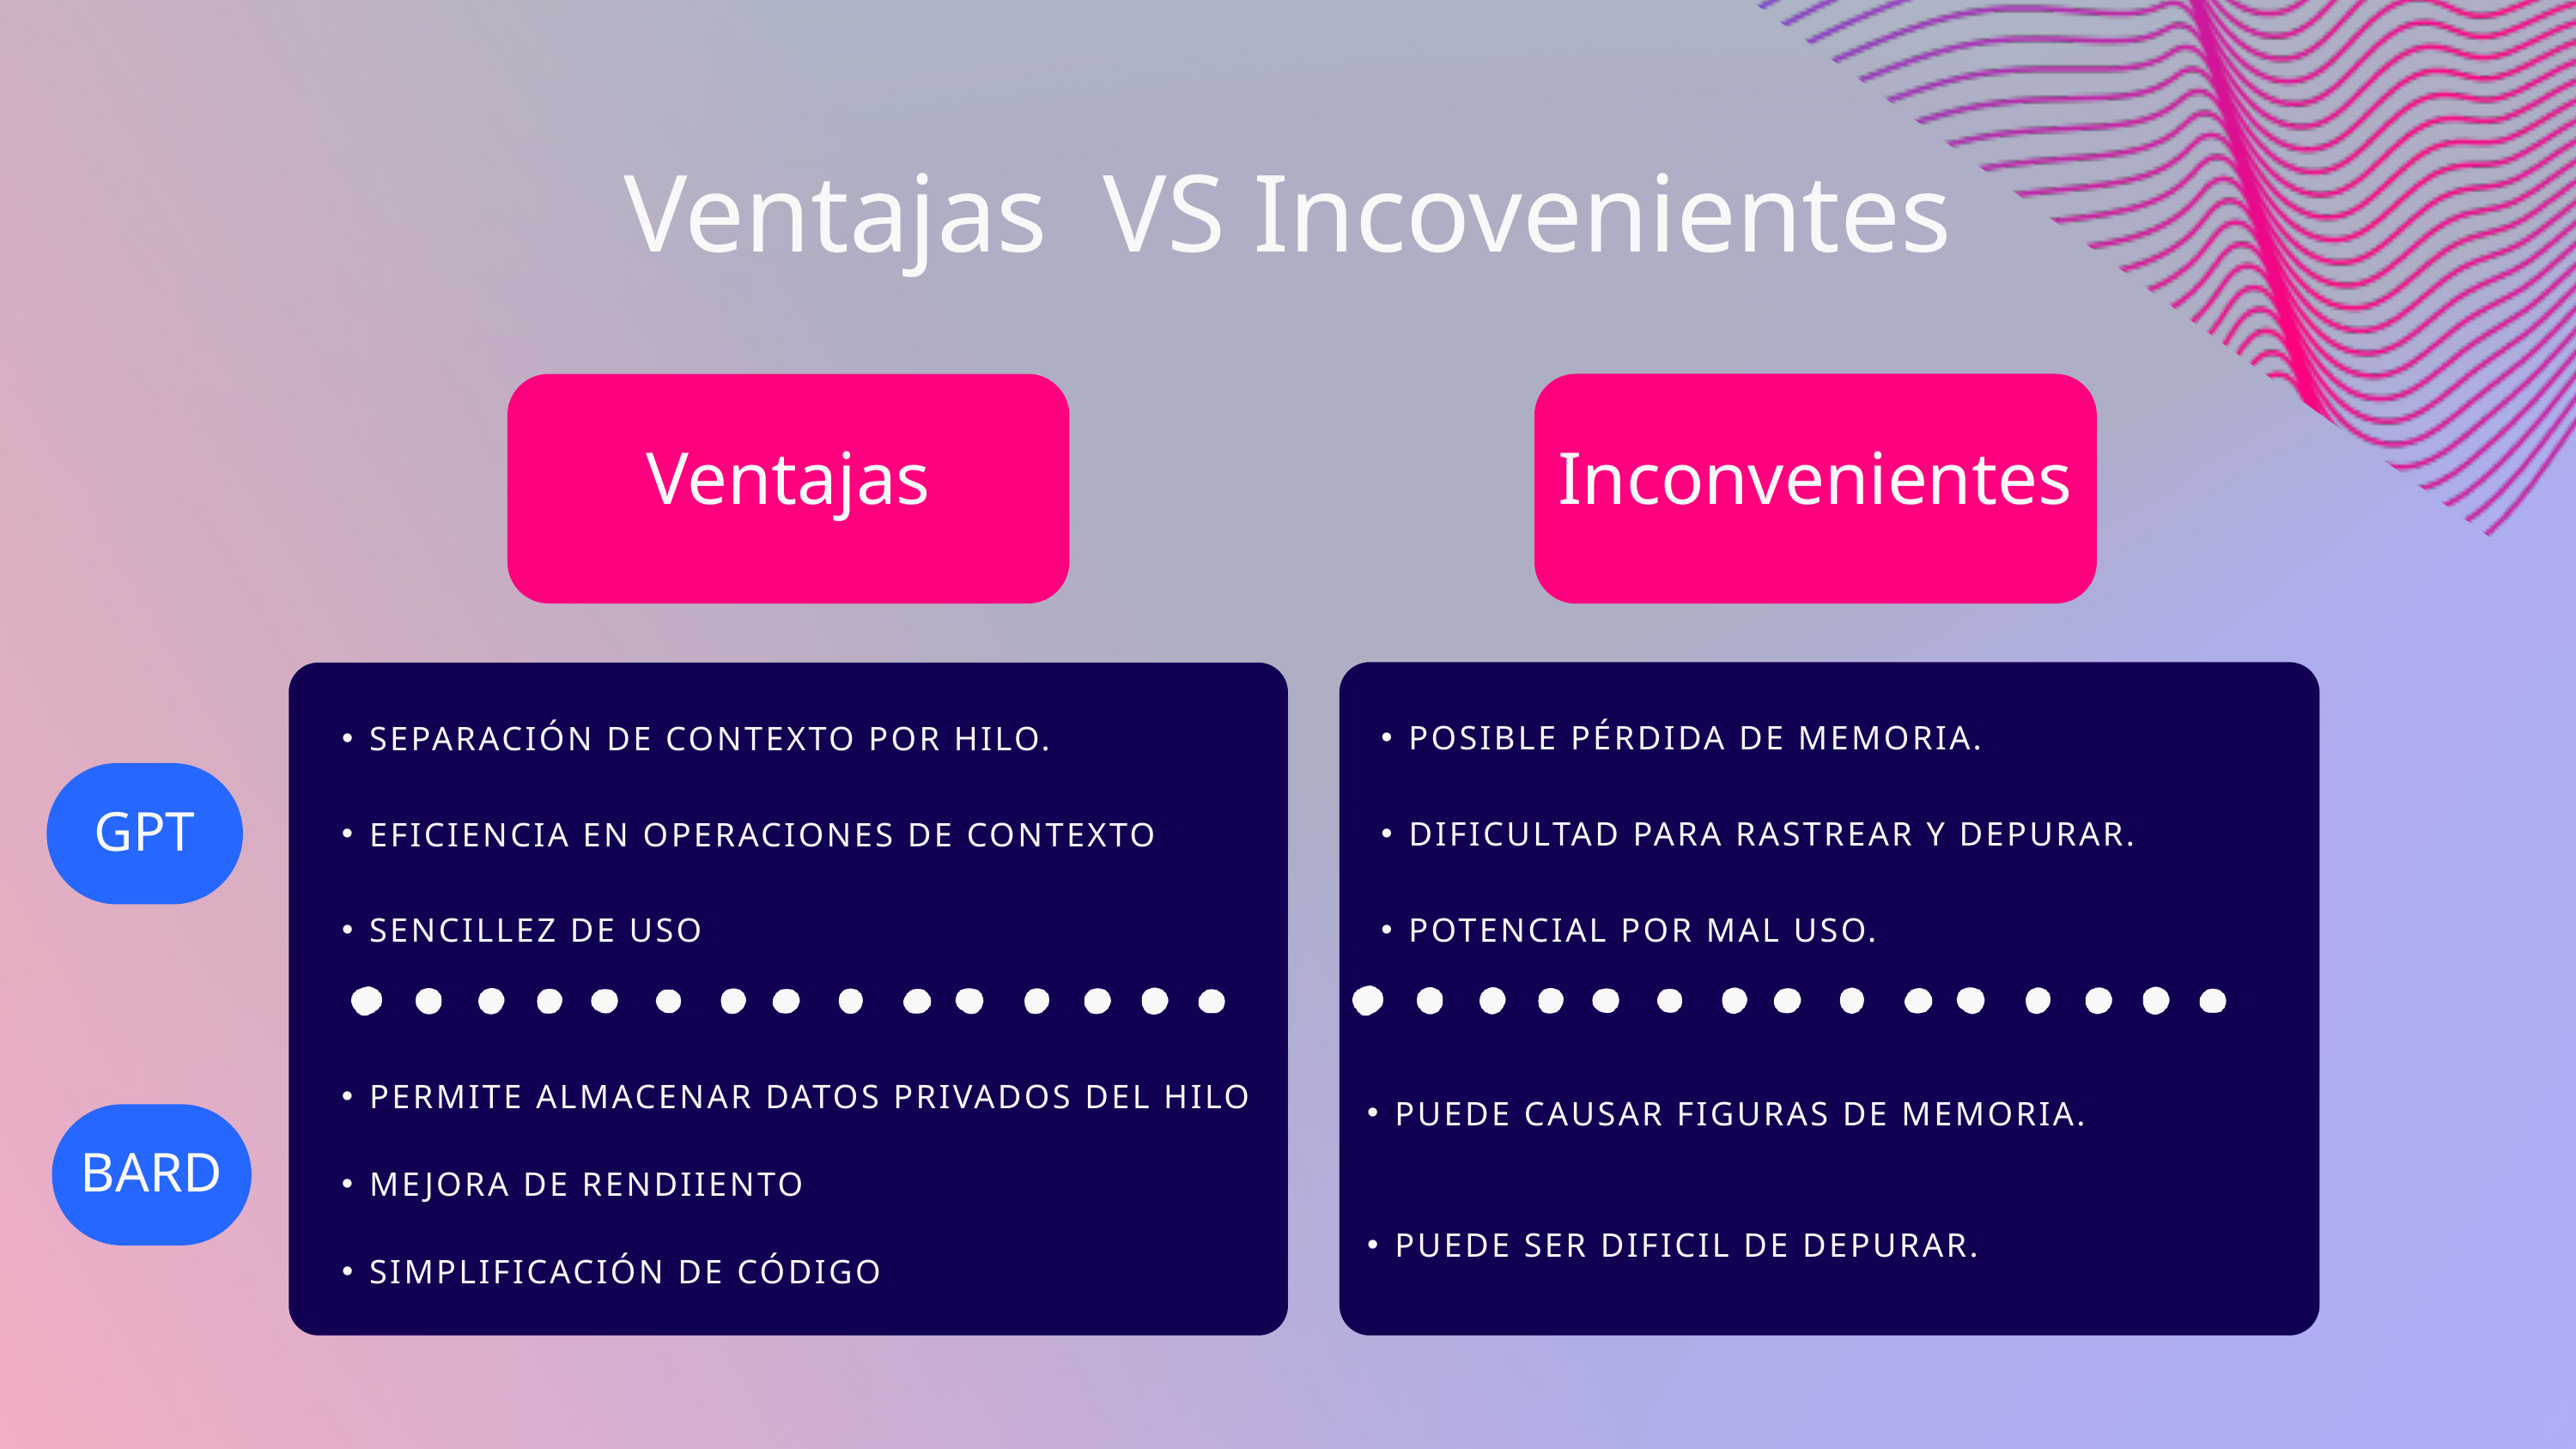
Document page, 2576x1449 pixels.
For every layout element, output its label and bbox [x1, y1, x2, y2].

text_box [543, 145, 2033, 388]
text_box [1749, 0, 2576, 600]
text_box [46, 762, 244, 905]
text_box [289, 662, 1289, 1336]
text_box [1339, 662, 2320, 1336]
text_box [507, 373, 1070, 604]
text_box [1534, 373, 2098, 604]
text_box [0, 0, 2576, 1449]
text_box [52, 1104, 252, 1246]
